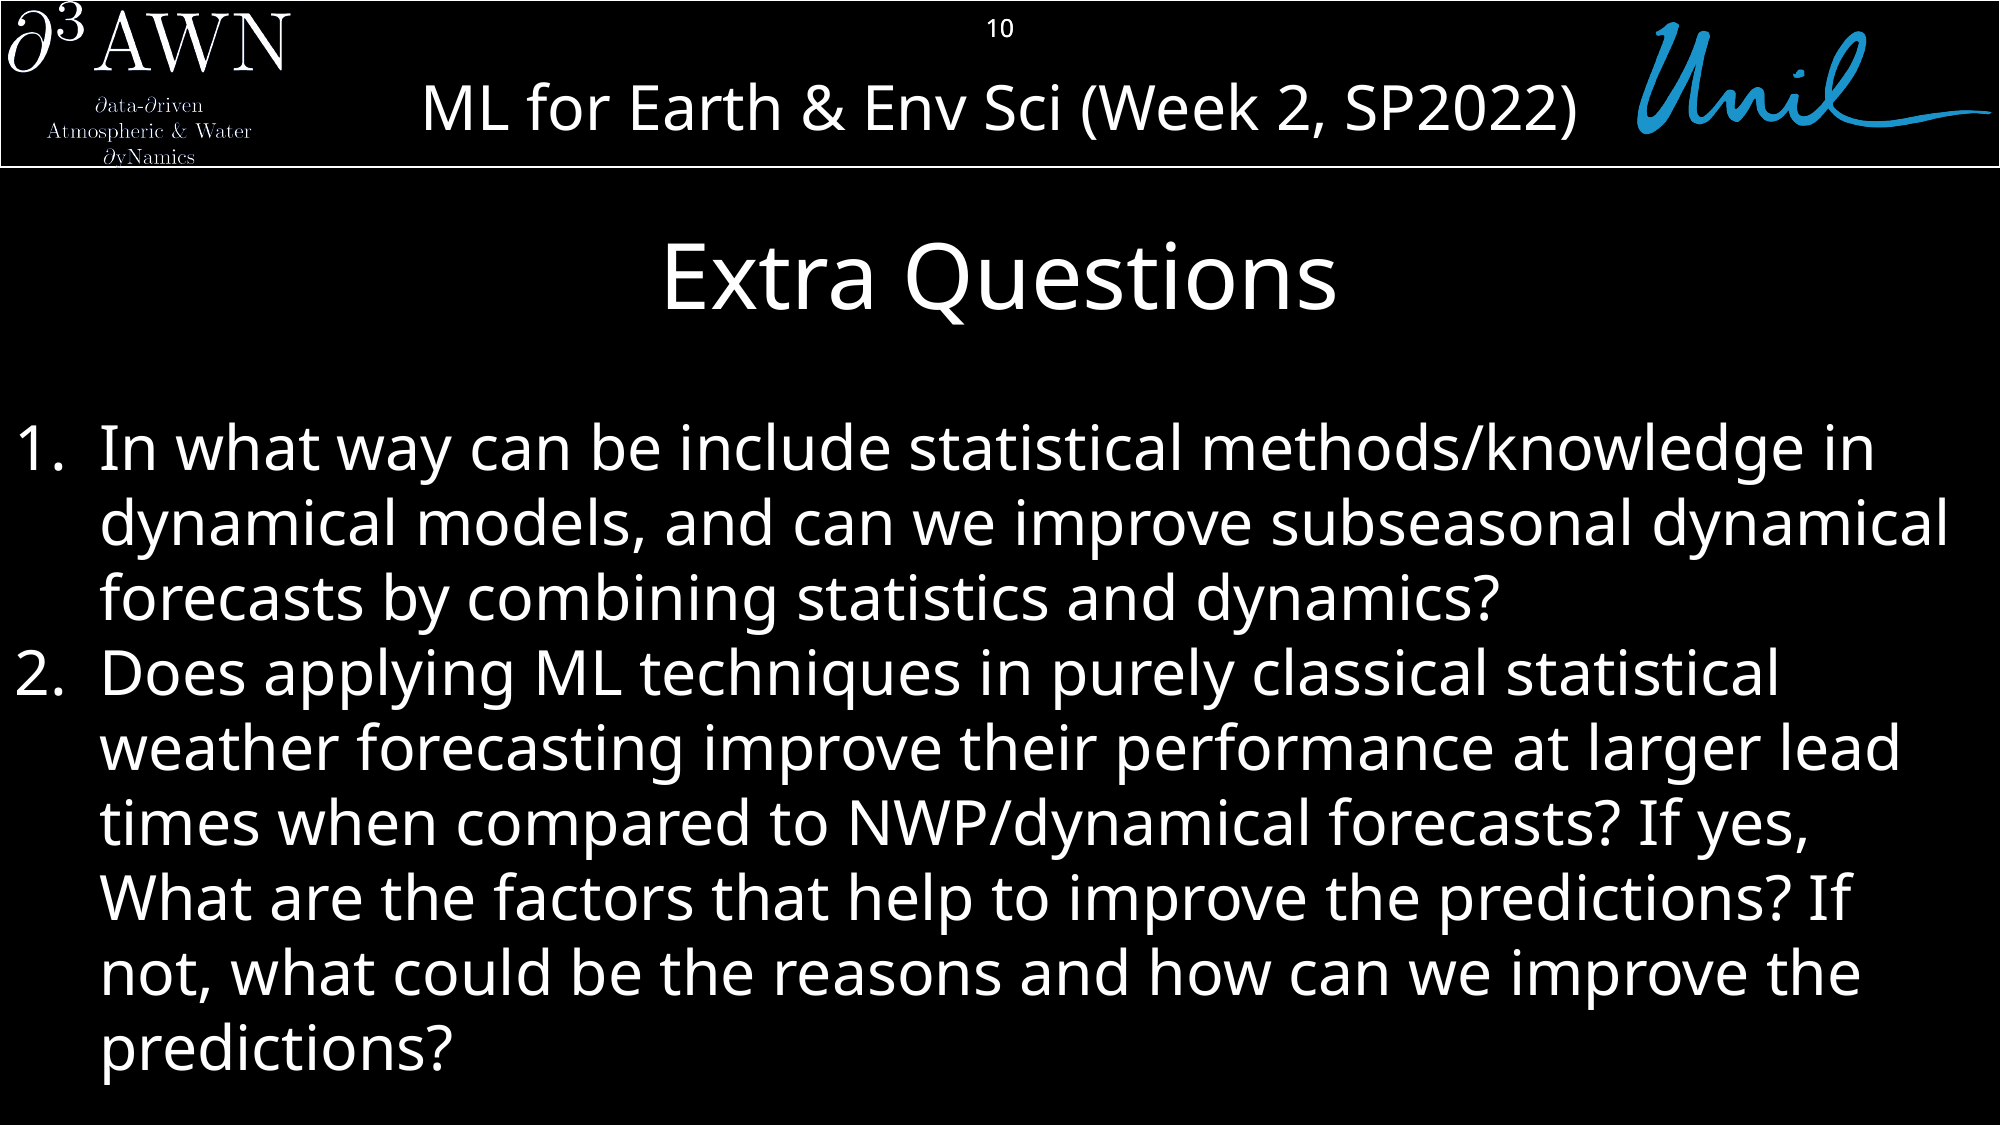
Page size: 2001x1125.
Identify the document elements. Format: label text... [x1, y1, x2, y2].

picture [1609, 22, 2000, 145]
picture [0, 0, 298, 168]
text_box In what way can be include statistical methods/knowledge in dynamical models, and can we improve subseasonal dynamical forecasts by combining statistics and dynamics? Does applying ML techniques in purely classical statistical weather forecasting improve their performance at larger lead times when compared to NWP/dynamical forecasts? If yes, What are the factors that help to improve the predictions? If not, what could be the reasons and how can we improve the predictions? [0, 400, 1985, 1090]
title Extra Questions [0, 171, 2000, 389]
slide_number 10 [774, 0, 1225, 60]
